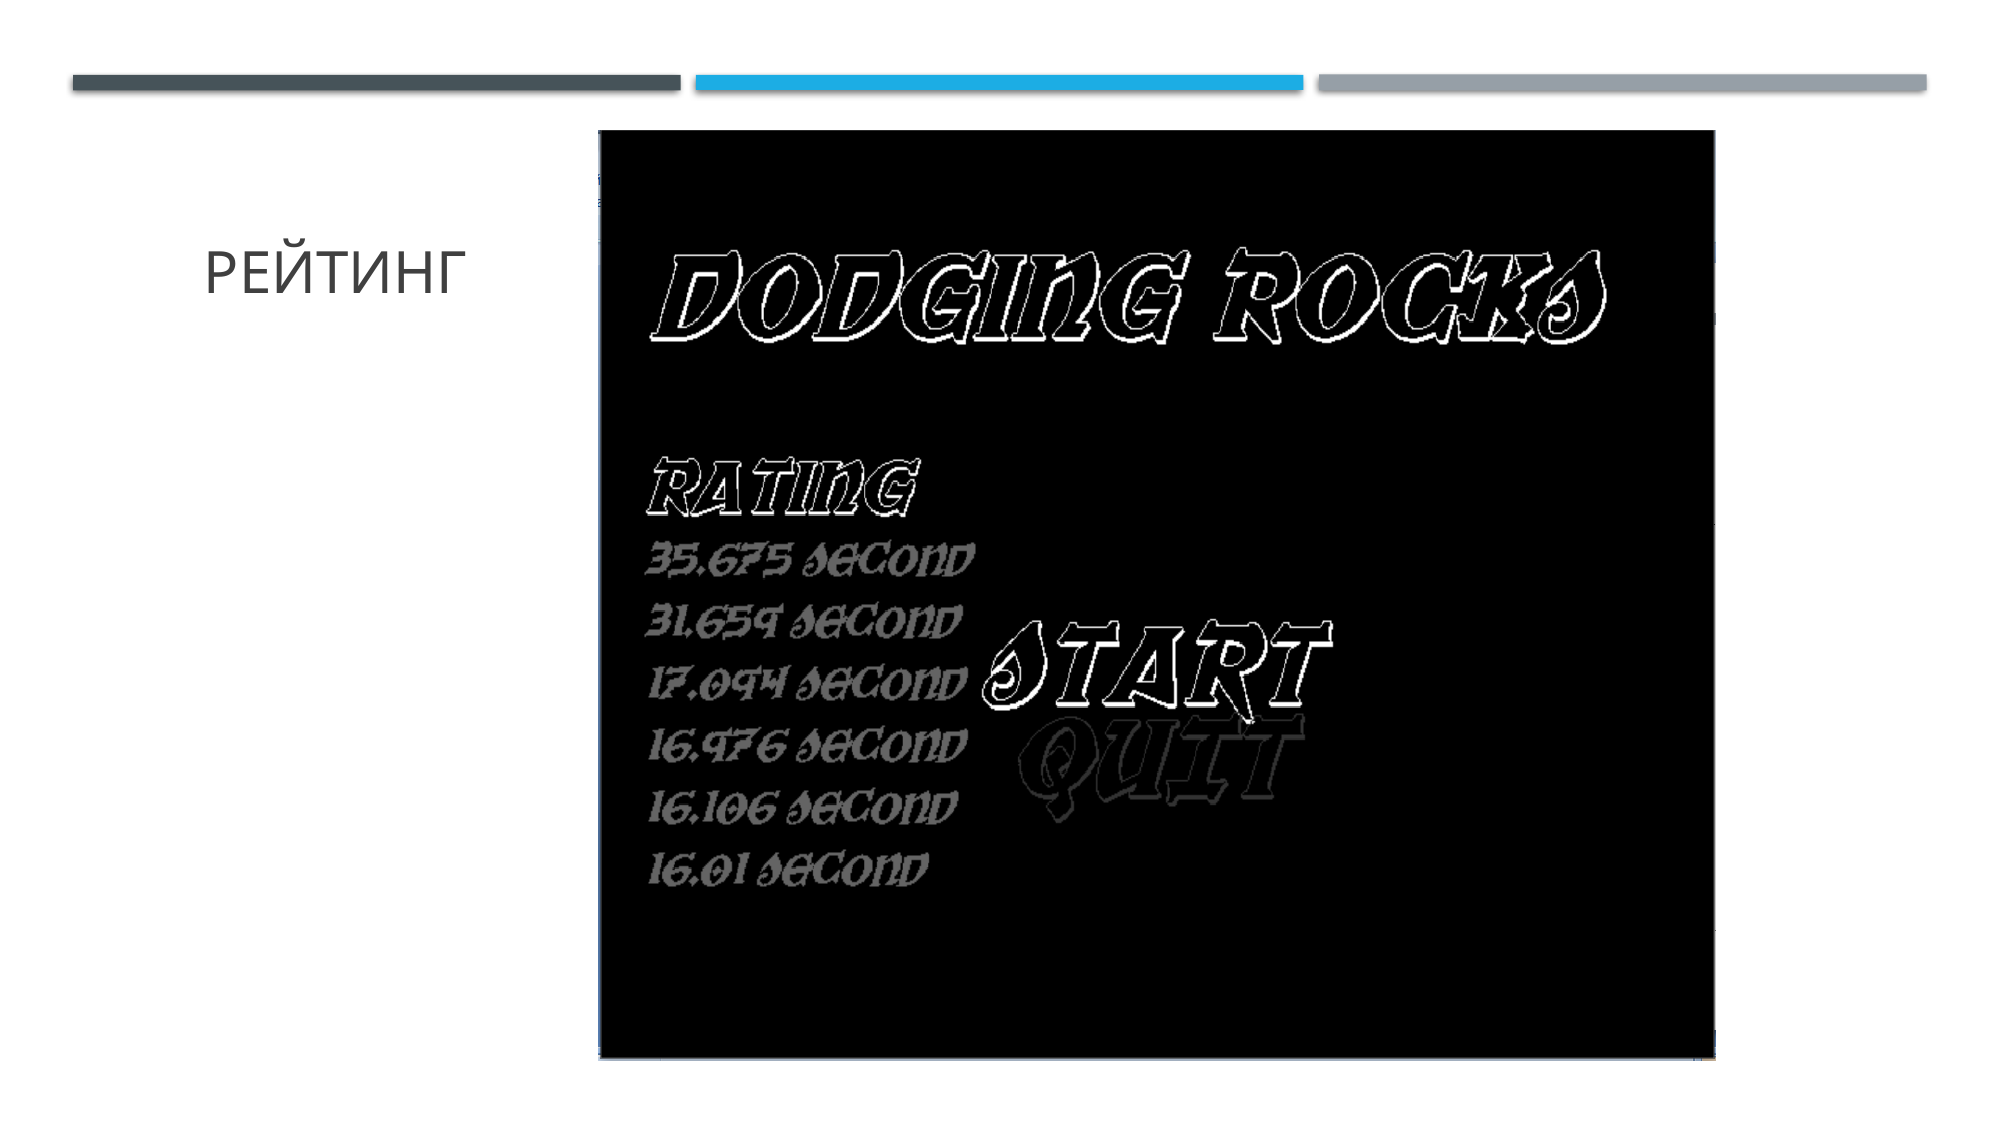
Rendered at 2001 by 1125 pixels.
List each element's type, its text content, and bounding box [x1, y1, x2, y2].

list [597, 129, 1716, 1062]
title рейтинг [59, 118, 613, 314]
